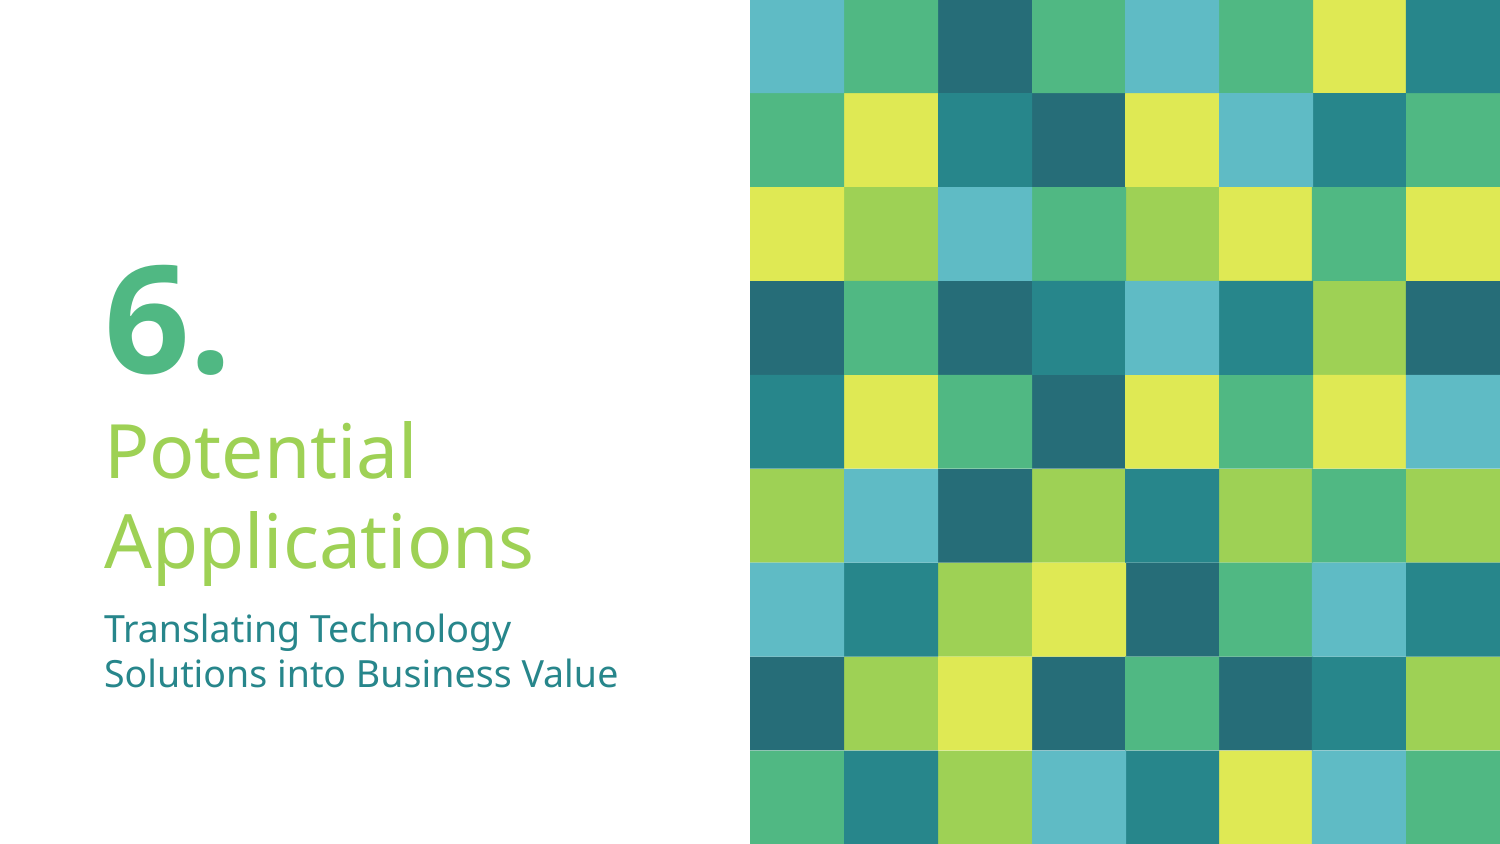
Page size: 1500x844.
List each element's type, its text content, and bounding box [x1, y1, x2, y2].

title 6. Potential Applications [89, 408, 654, 589]
subtitle Translating Technology Solutions into Business Value [89, 589, 654, 719]
